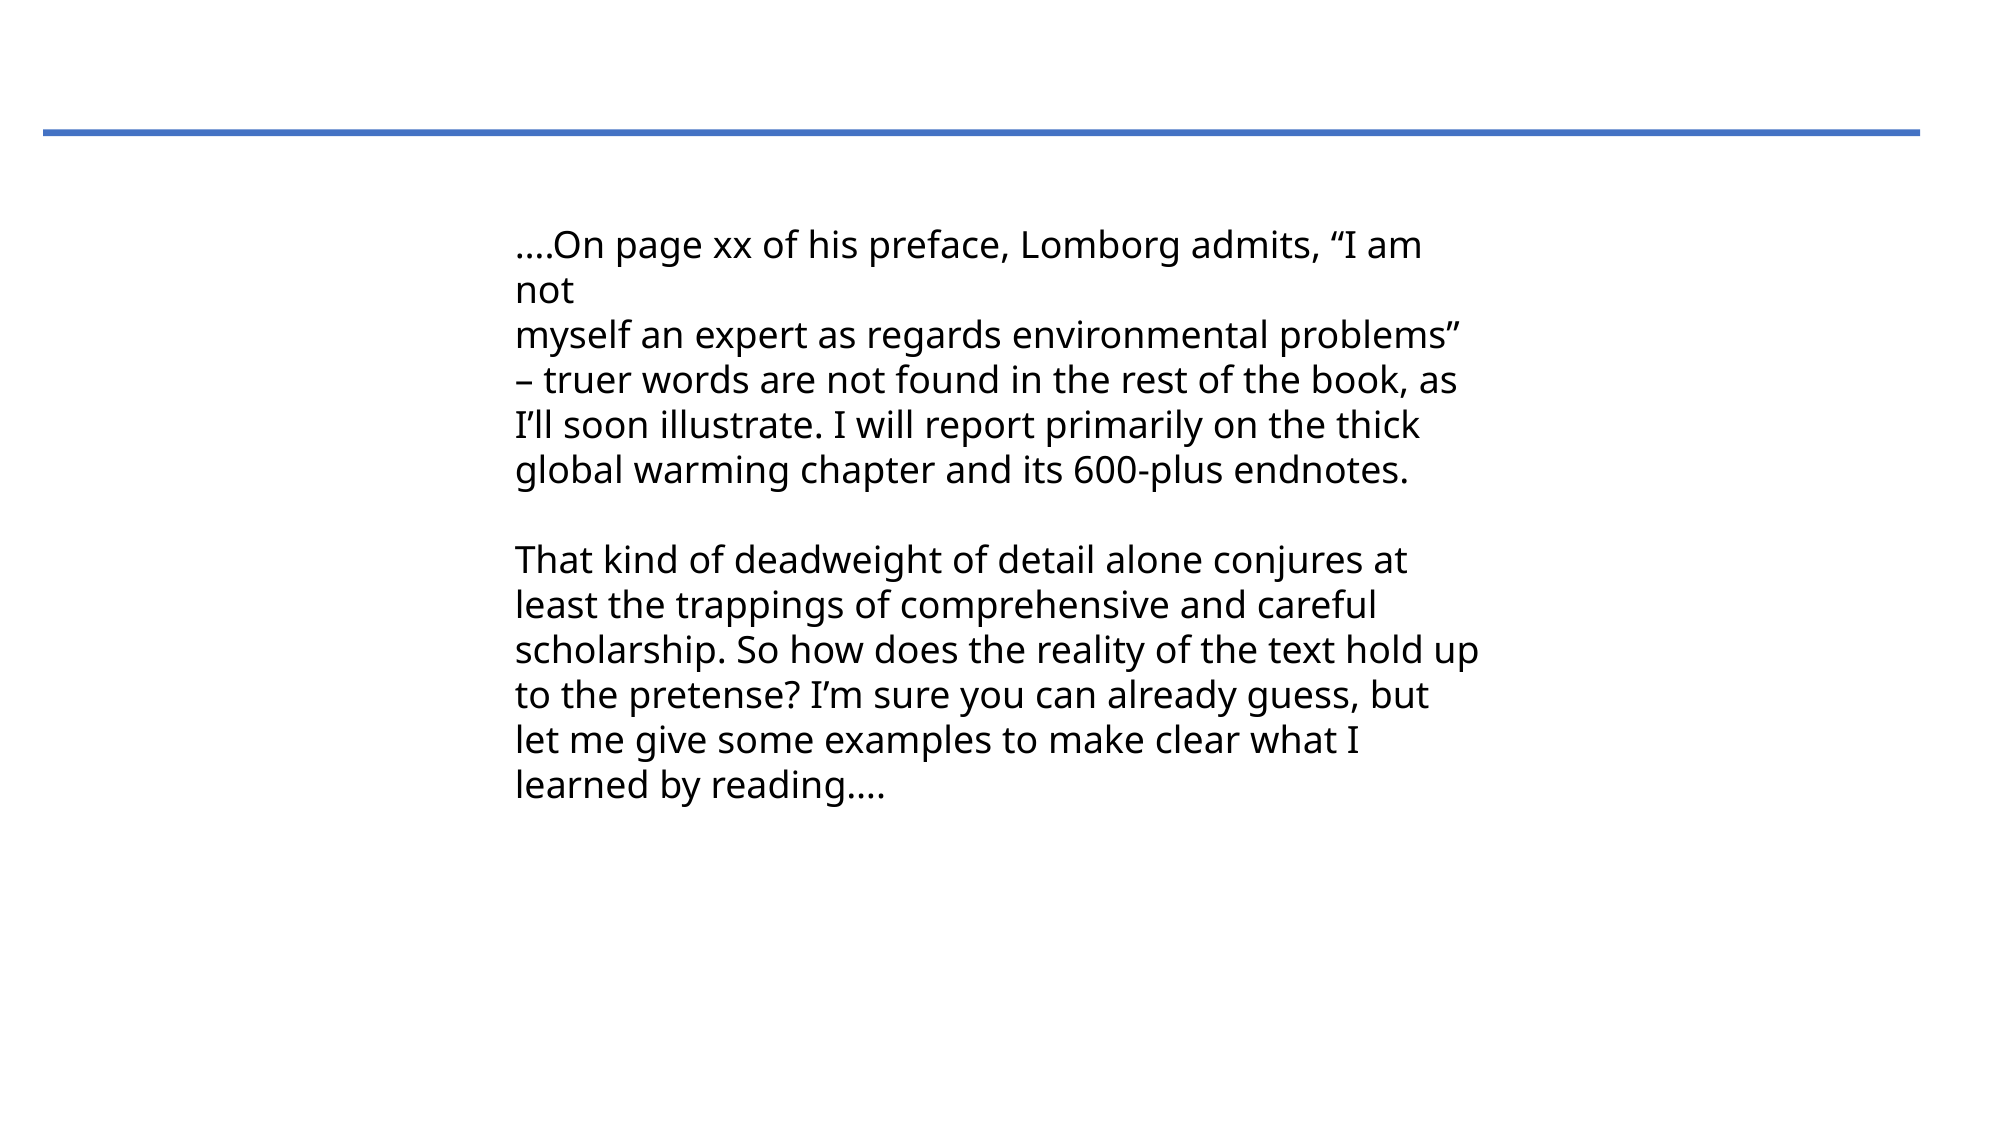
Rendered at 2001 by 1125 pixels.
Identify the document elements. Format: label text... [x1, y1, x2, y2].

text_box [42, 128, 1921, 137]
text_box ….On page xx of his preface, Lomborg admits, “I am not myself an expert as regards environmental problems” – truer words are not found in the rest of the book, as I’ll soon illustrate. I will report primarily on the thick global warming chapter and its 600-plus endnotes. That kind of deadweight of detail alone conjures at least the trappings of comprehensive and careful scholarship. So how does the reality of the text hold up to the pretense? I’m sure you can already guess, but let me give some examples to make clear what I learned by reading…. [500, 214, 1500, 814]
